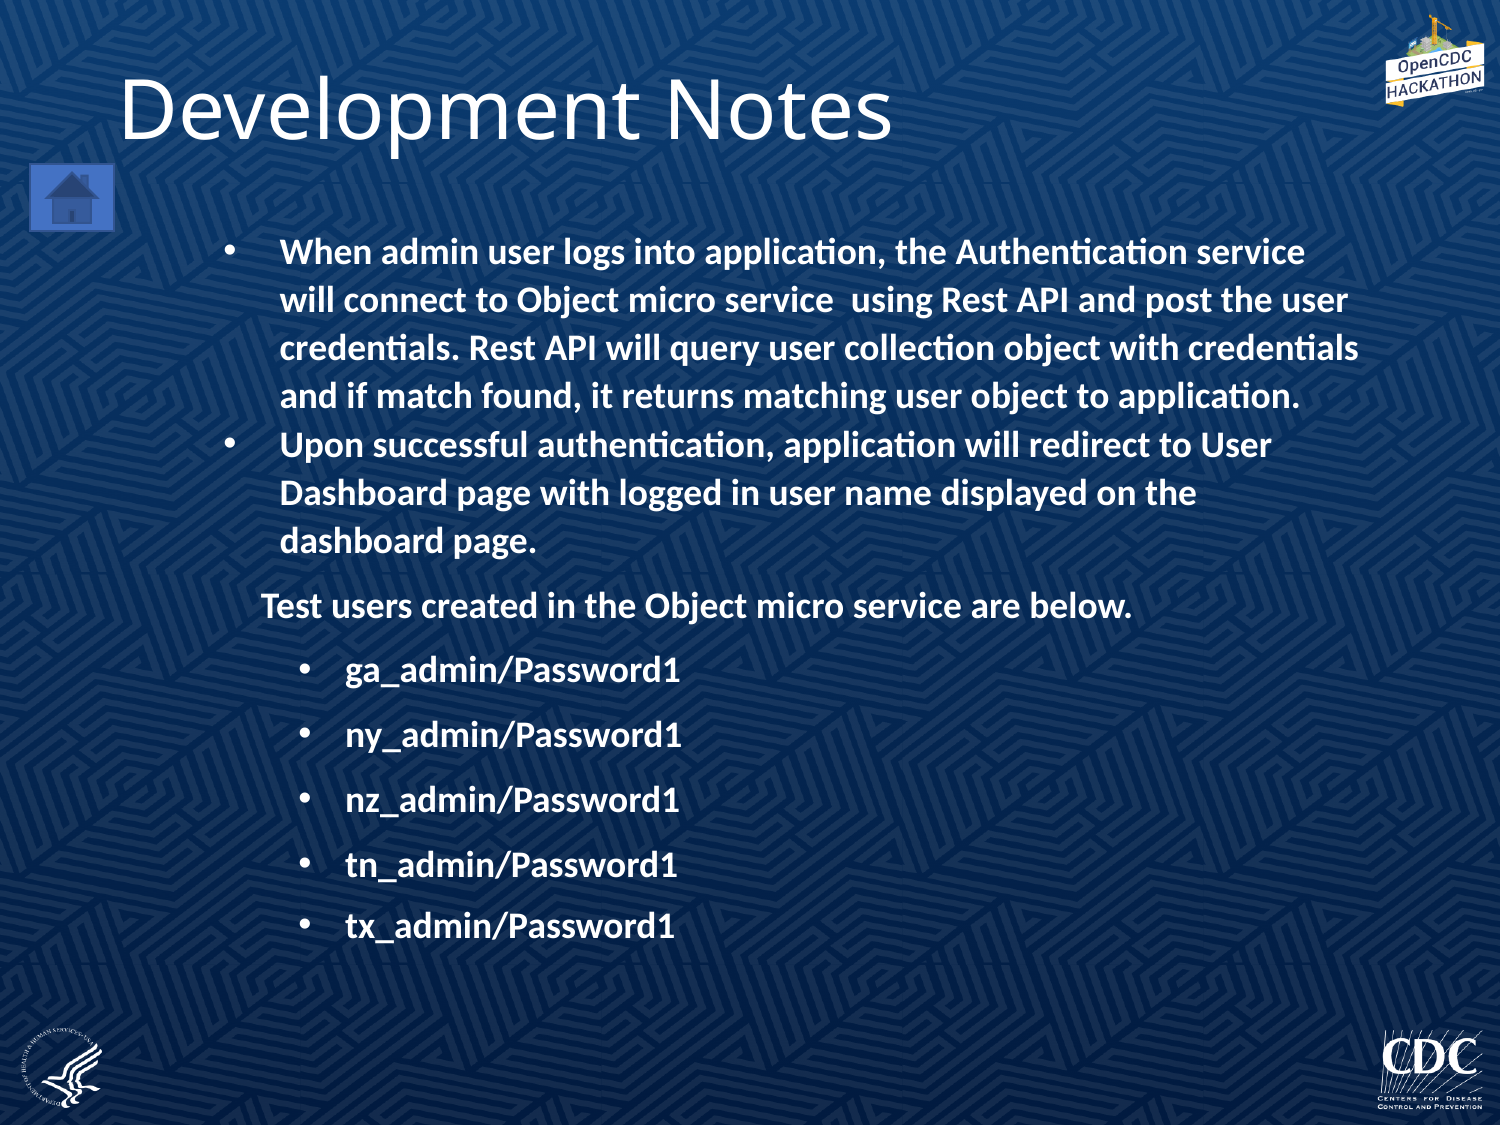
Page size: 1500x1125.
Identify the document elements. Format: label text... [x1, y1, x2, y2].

text_box Development Notes [103, 59, 1397, 168]
picture [0, 0, 1500, 1125]
text_box When admin user logs into application, the Authentication service will connect to Object micro service using Rest API and post the user credentials. Rest API will query user collection object with credentials and if match found, it returns matching user object to application. Upon successful authentication, application will redirect to User Dashboard page with logged in user name displayed on the dashboard page. Test users created in the Object micro service are below. ga_admin/Password1 ny_admin/Password1 nz_admin/Password1 tn_admin/Password1 tx_admin/Password1 [208, 216, 1376, 954]
text_box [29, 163, 115, 232]
